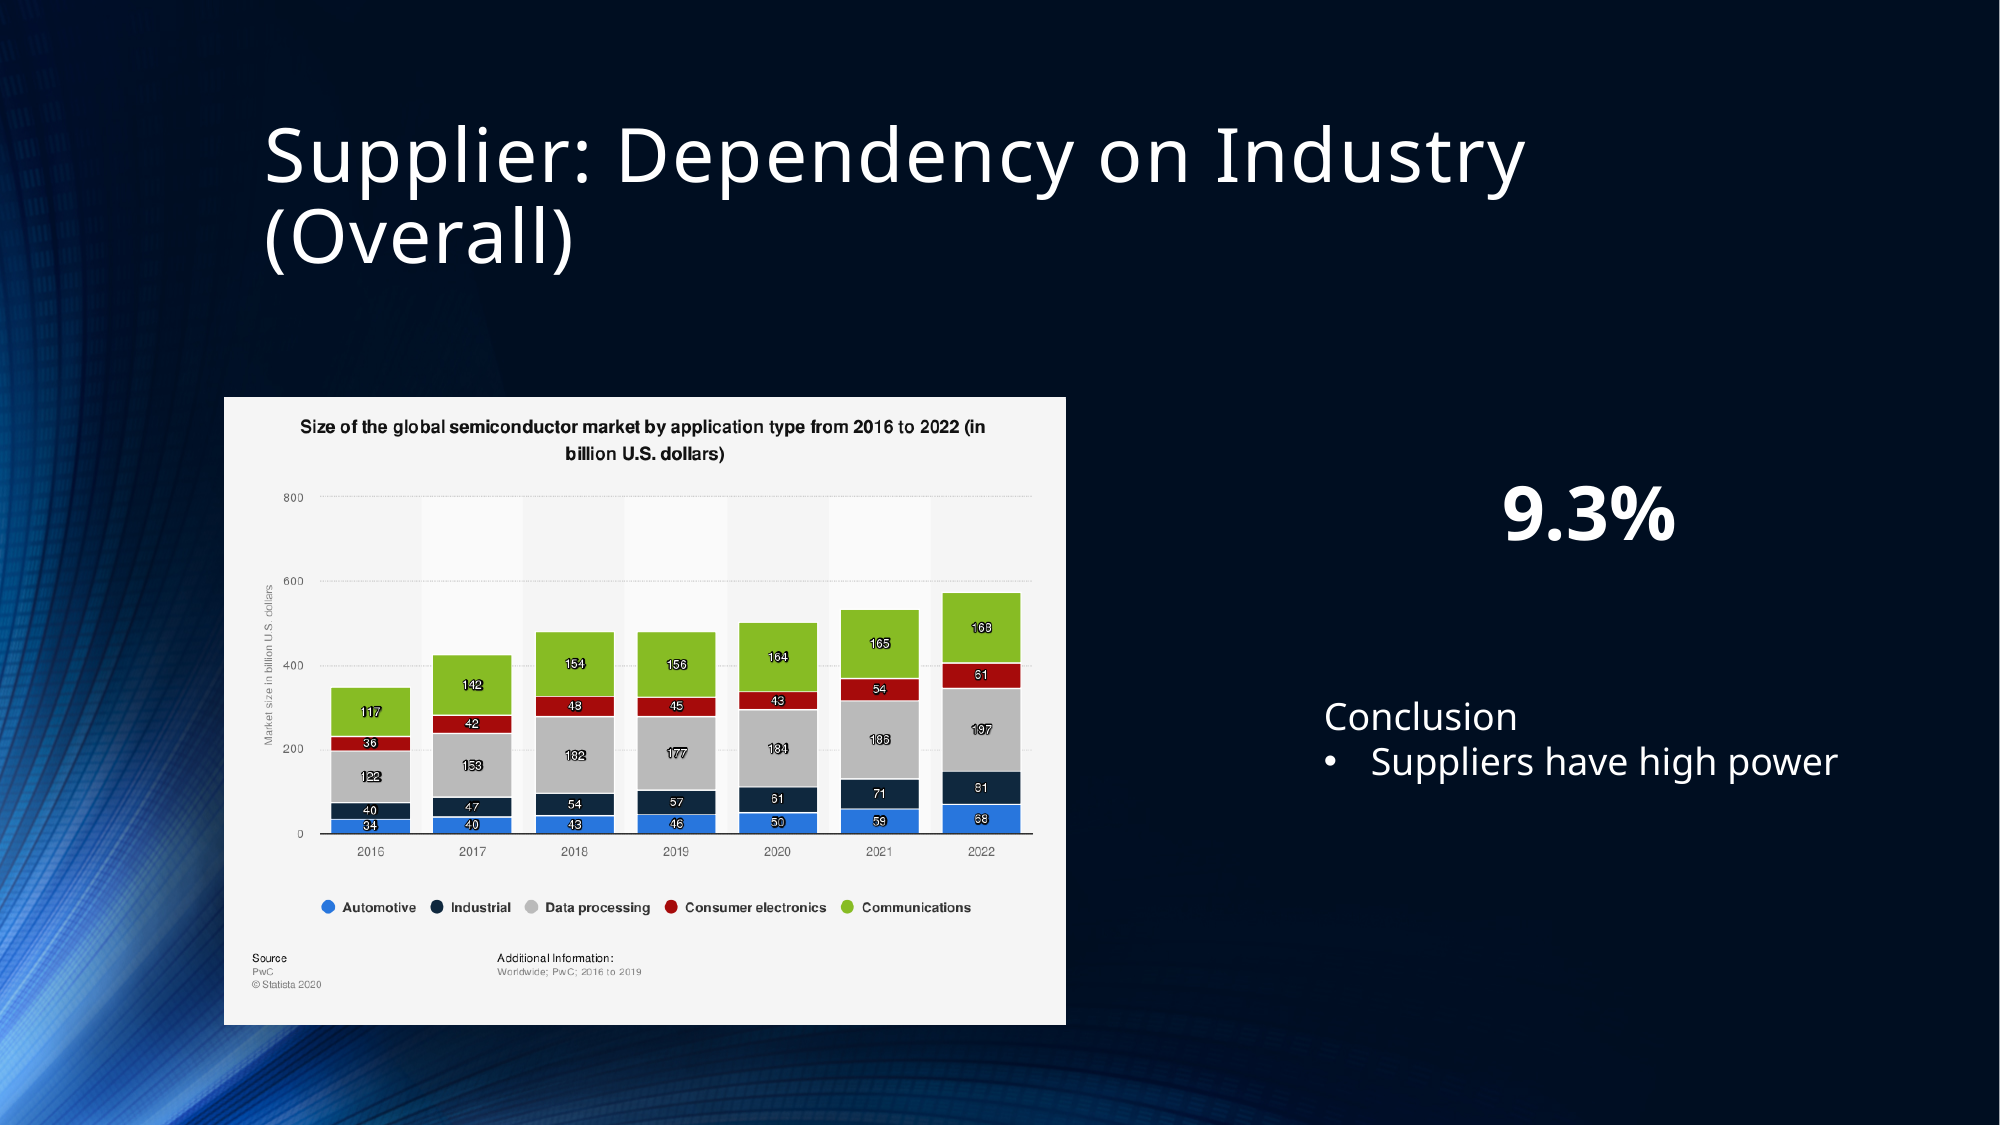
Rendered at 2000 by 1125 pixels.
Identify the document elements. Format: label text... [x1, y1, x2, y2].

picture [0, 0, 2000, 1125]
text_box 9.3% [1487, 458, 1726, 563]
title Supplier: Dependency on Industry (Overall) [249, 62, 1750, 288]
text_box Conclusion Suppliers have high power [1309, 685, 1854, 791]
